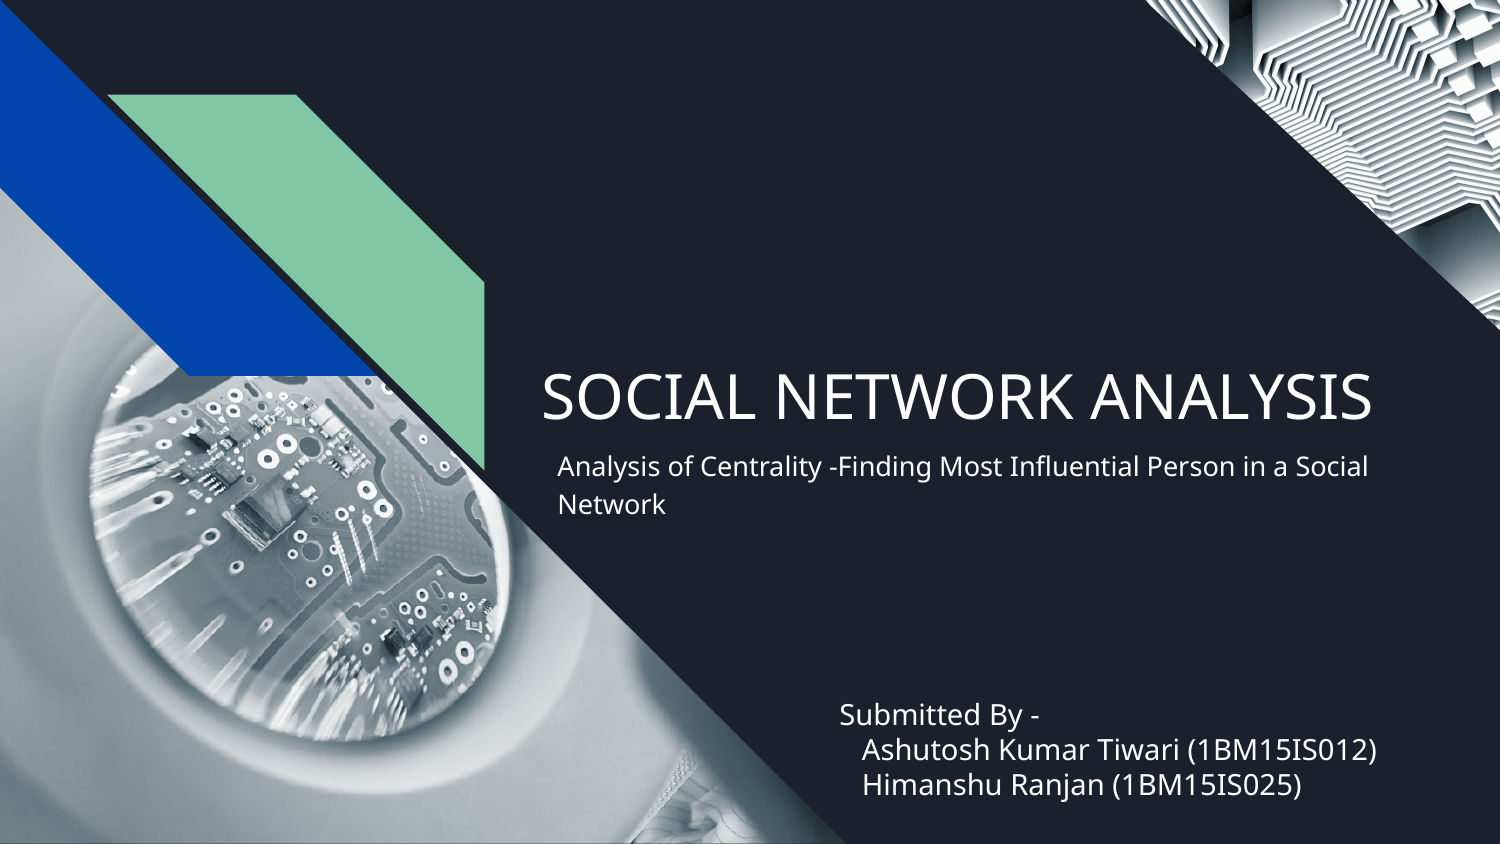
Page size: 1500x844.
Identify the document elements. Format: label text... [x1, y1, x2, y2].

text_box Submitted By - Ashutosh Kumar Tiwari (1BM15IS012) Himanshu Ranjan (1BM15IS025) [824, 681, 1500, 812]
picture [0, 189, 847, 844]
subtitle Analysis of Centrality -Finding Most Influential Person in a Social Network [542, 429, 1458, 513]
title SOCIAL NETWORK ANALYSIS [526, 341, 1500, 601]
picture [1144, 0, 1500, 331]
